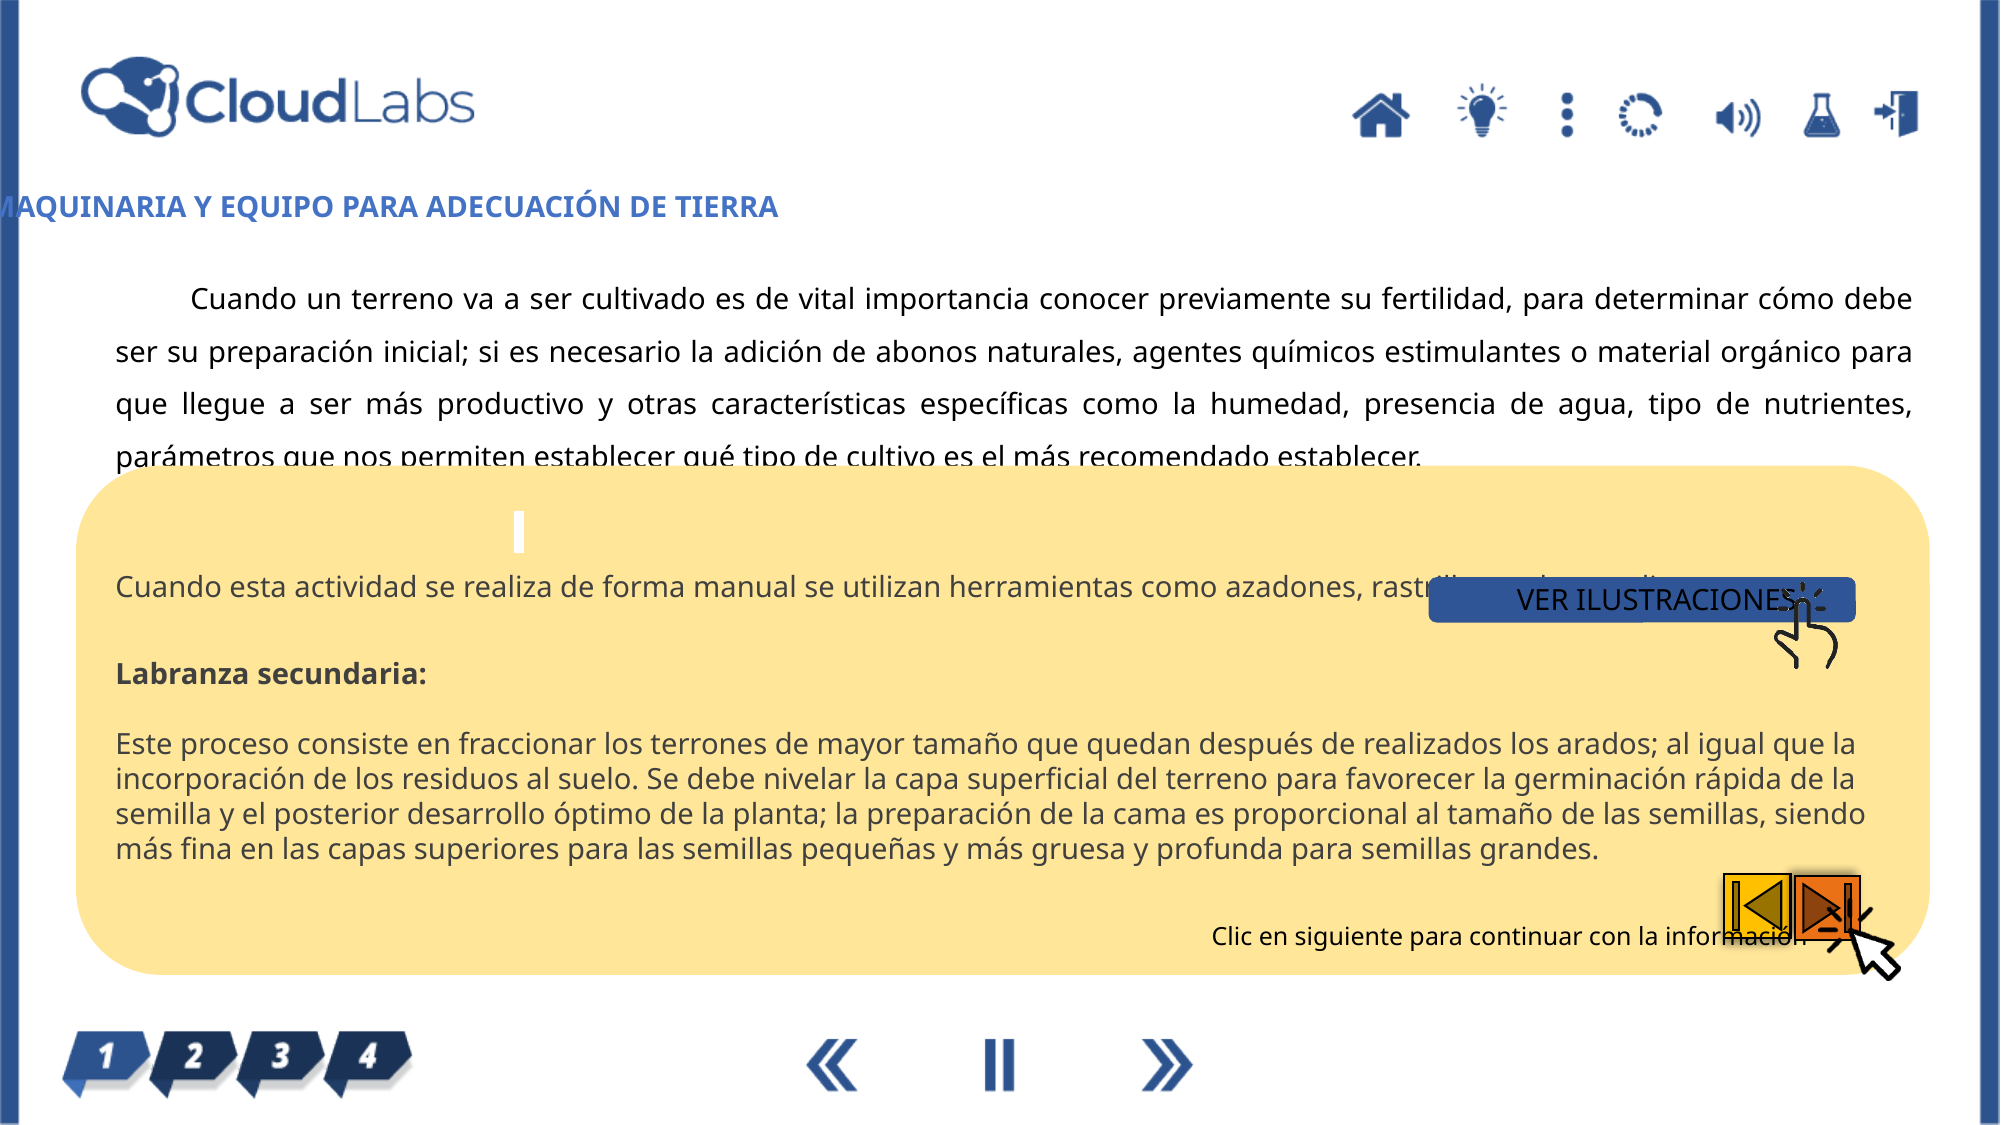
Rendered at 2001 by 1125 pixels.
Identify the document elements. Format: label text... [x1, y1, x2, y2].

text_box Clic en siguiente para continuar con la información [1196, 912, 1818, 958]
text_box [1428, 577, 1459, 623]
text_box [1424, 464, 1931, 956]
text_box [423, 455, 1424, 508]
text_box Cuando un terreno va a ser cultivado es de vital importancia conocer previamente su fertilidad, para determinar cómo debe ser su preparación inicial; si es necesario la adición de abonos naturales, agentes químicos estimulantes o material orgánico para que llegue a ser más productivo y otras características específicas como la humedad, presencia de agua, tipo de nutrientes, parámetros que nos permiten establecer qué tipo de cultivo es el más recomendado establecer. [100, 203, 1930, 481]
text_box VER ILUSTRACIONES [1459, 573, 1760, 624]
picture [0, 0, 2000, 1125]
text_box [75, 464, 423, 951]
text_box VER ILUSTRACIONES [1845, 573, 1855, 624]
text_box Cuando esta actividad se realiza de forma manual se utilizan herramientas como azadones, rastrillos, palas y palines Labranza secundaria: Este proceso consiste en fraccionar los terrones de mayor tamaño que quedan después de realizados los arados; al igual que la incorporación de los residuos al suelo. Se debe nivelar la capa superficial del terreno para favorecer la germinación rápida de la semilla y el posterior desarrollo óptimo de la planta; la preparación de la cama es proporcional al tamaño de las semillas, siendo más fina en las capas superiores para las semillas pequeñas y más gruesa y profunda para semillas grandes. [100, 508, 1901, 1068]
text_box [1794, 875, 1861, 941]
text_box MAQUINARIA Y EQUIPO PARA ADECUACIÓN DE TIERRA [0, 181, 794, 267]
picture [1760, 571, 1845, 677]
text_box [1723, 873, 1783, 912]
